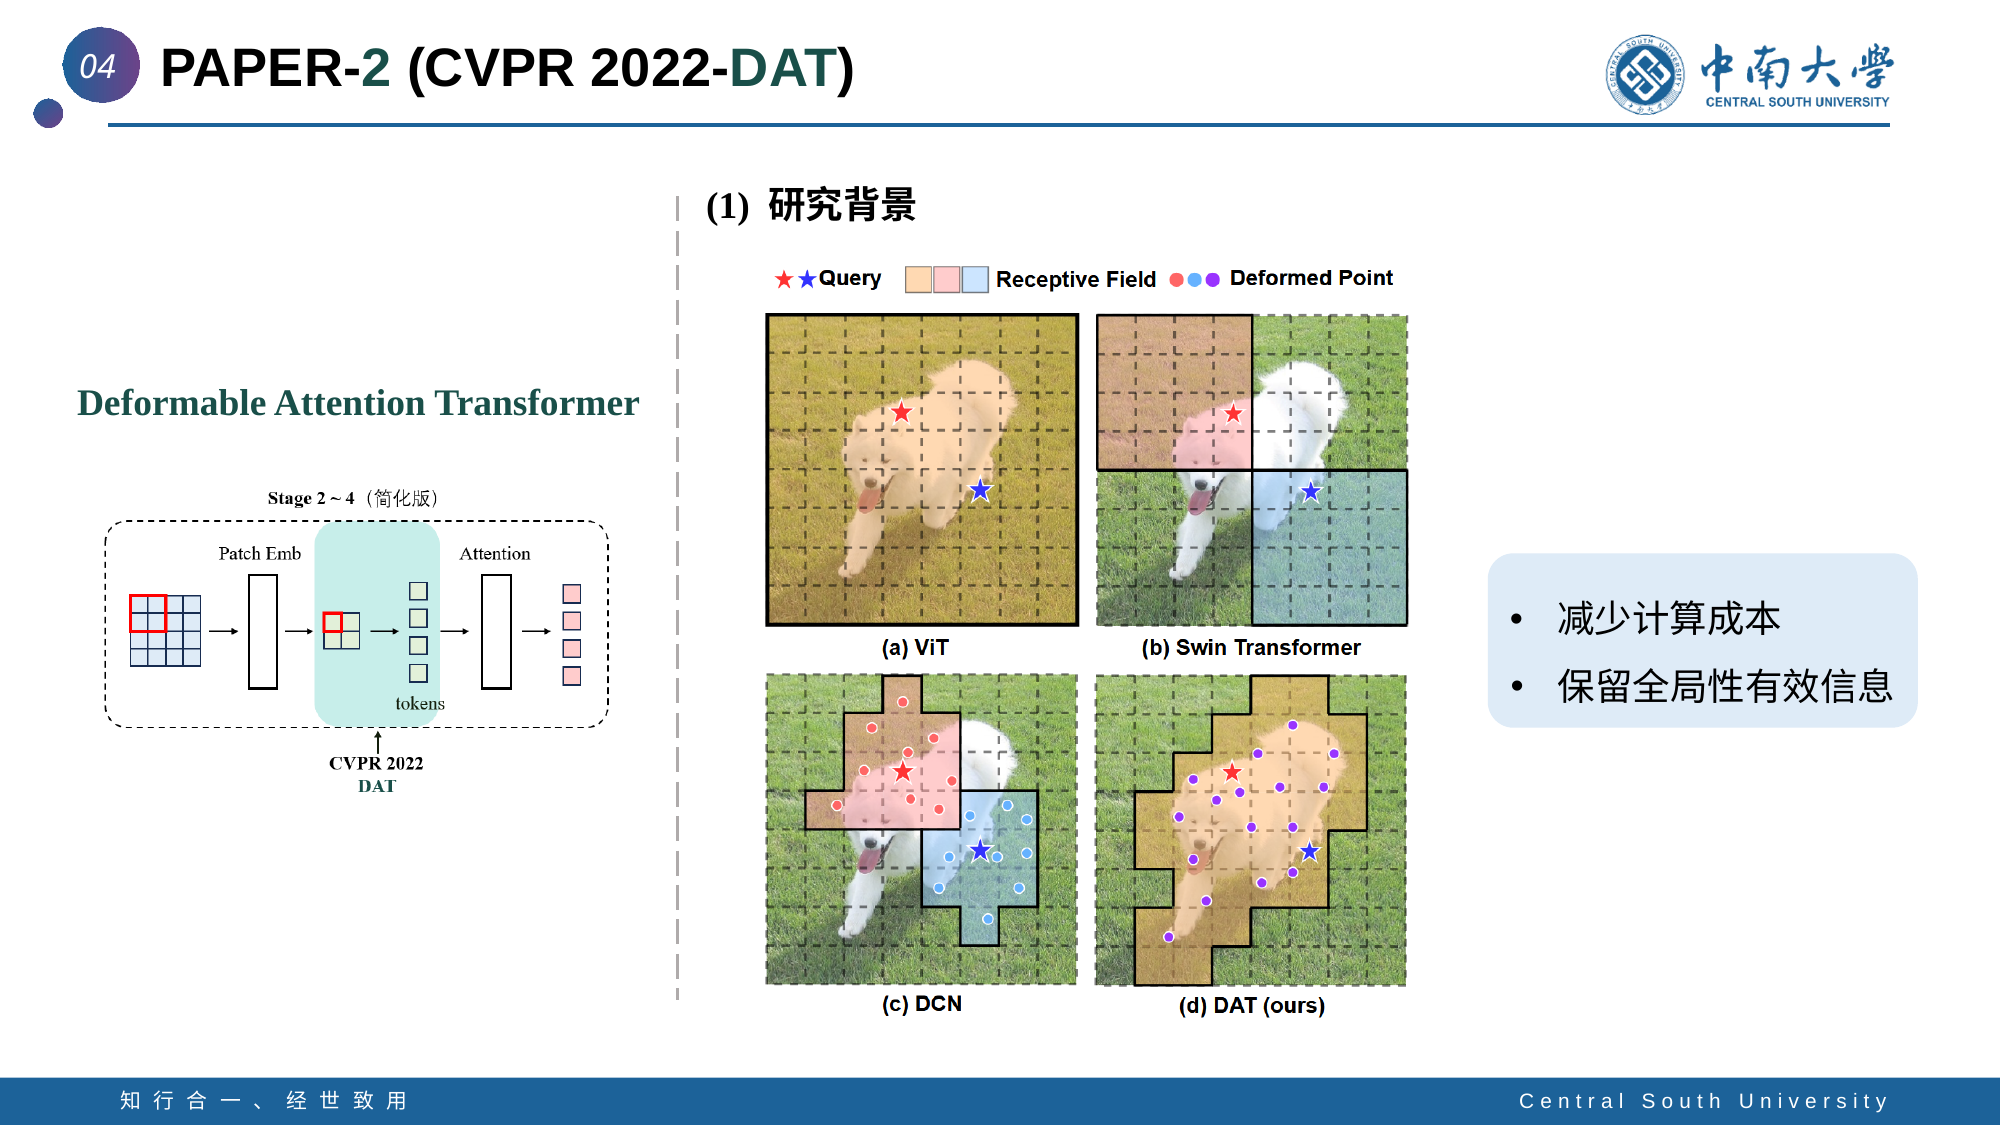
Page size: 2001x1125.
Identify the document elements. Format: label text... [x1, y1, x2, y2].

text_box 知行合一、经世致用 [105, 1080, 423, 1120]
text_box (1) 研究背景 [691, 173, 934, 234]
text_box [33, 26, 153, 128]
text_box PAPER-2 (CVPR 2022-DAT) [160, 26, 976, 106]
text_box Deformable Attention Transformer [62, 370, 661, 431]
text_box [0, 1077, 2000, 1125]
text_box Central South University [1504, 1080, 1902, 1120]
picture [744, 252, 1425, 1028]
text_box 减少计算成本 保留全局性有效信息 [1486, 552, 1919, 729]
picture [97, 481, 614, 799]
picture [1595, 28, 1907, 121]
